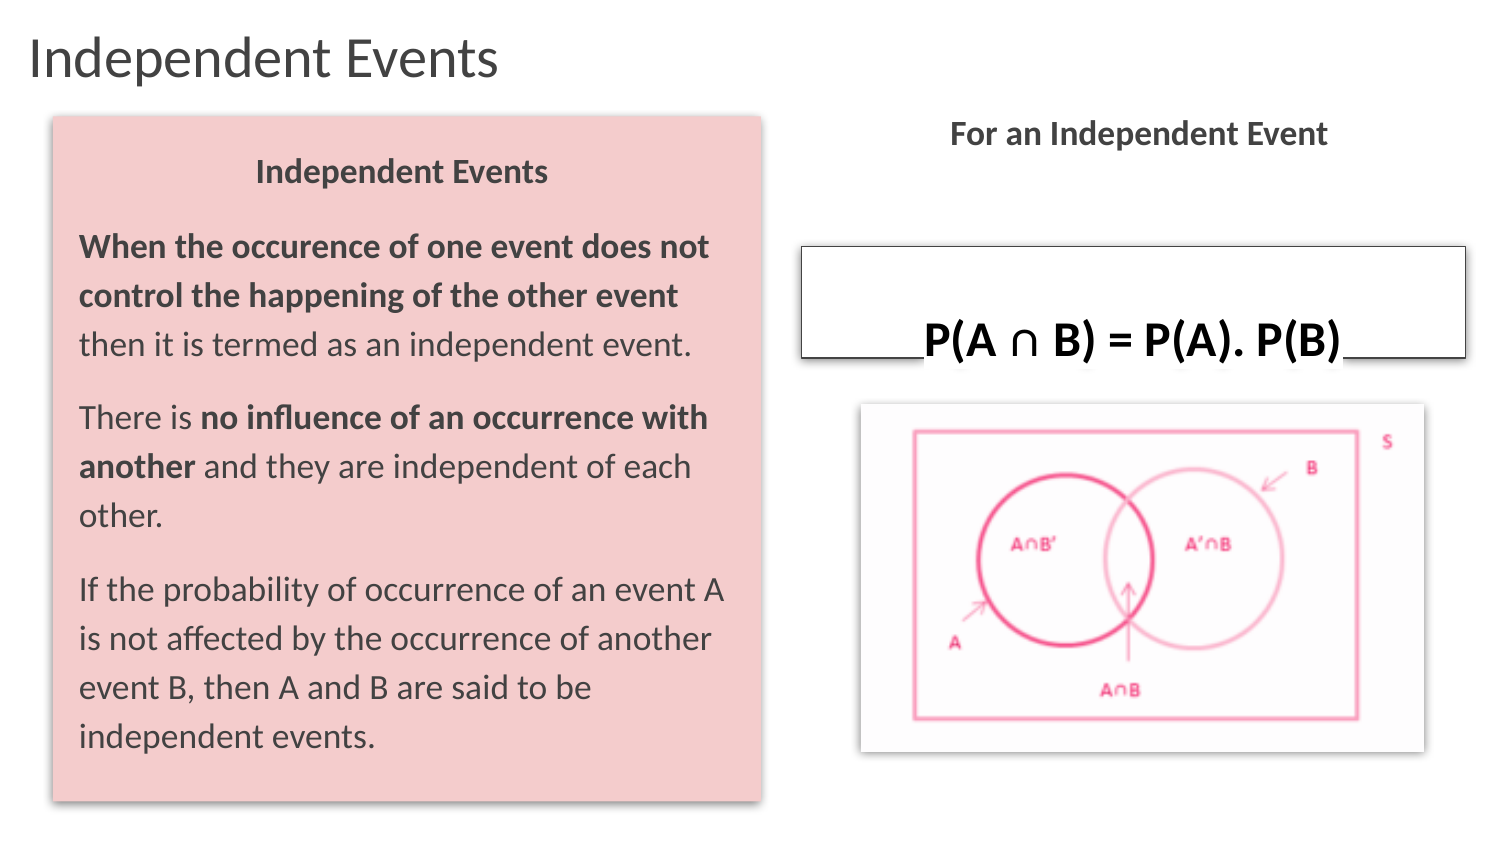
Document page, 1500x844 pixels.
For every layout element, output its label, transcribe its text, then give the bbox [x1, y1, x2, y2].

list For an Independent Event [826, 89, 1453, 160]
text_box [52, 116, 761, 802]
list P(A ∩ B) = P(A). P(B) [801, 246, 1466, 359]
picture [860, 404, 1425, 752]
list Independent Events [88, 126, 716, 197]
title Independent Events [13, 10, 1437, 105]
list When the occurence of one event does not control the happening of the other event then it is termed as an independent event. There is no influence of an occurrence with another and they are independent of each other. If the probability of occurrence of an event A is not affected by the occurrence of another event B, then A and B are said to be independent events. [63, 201, 761, 727]
